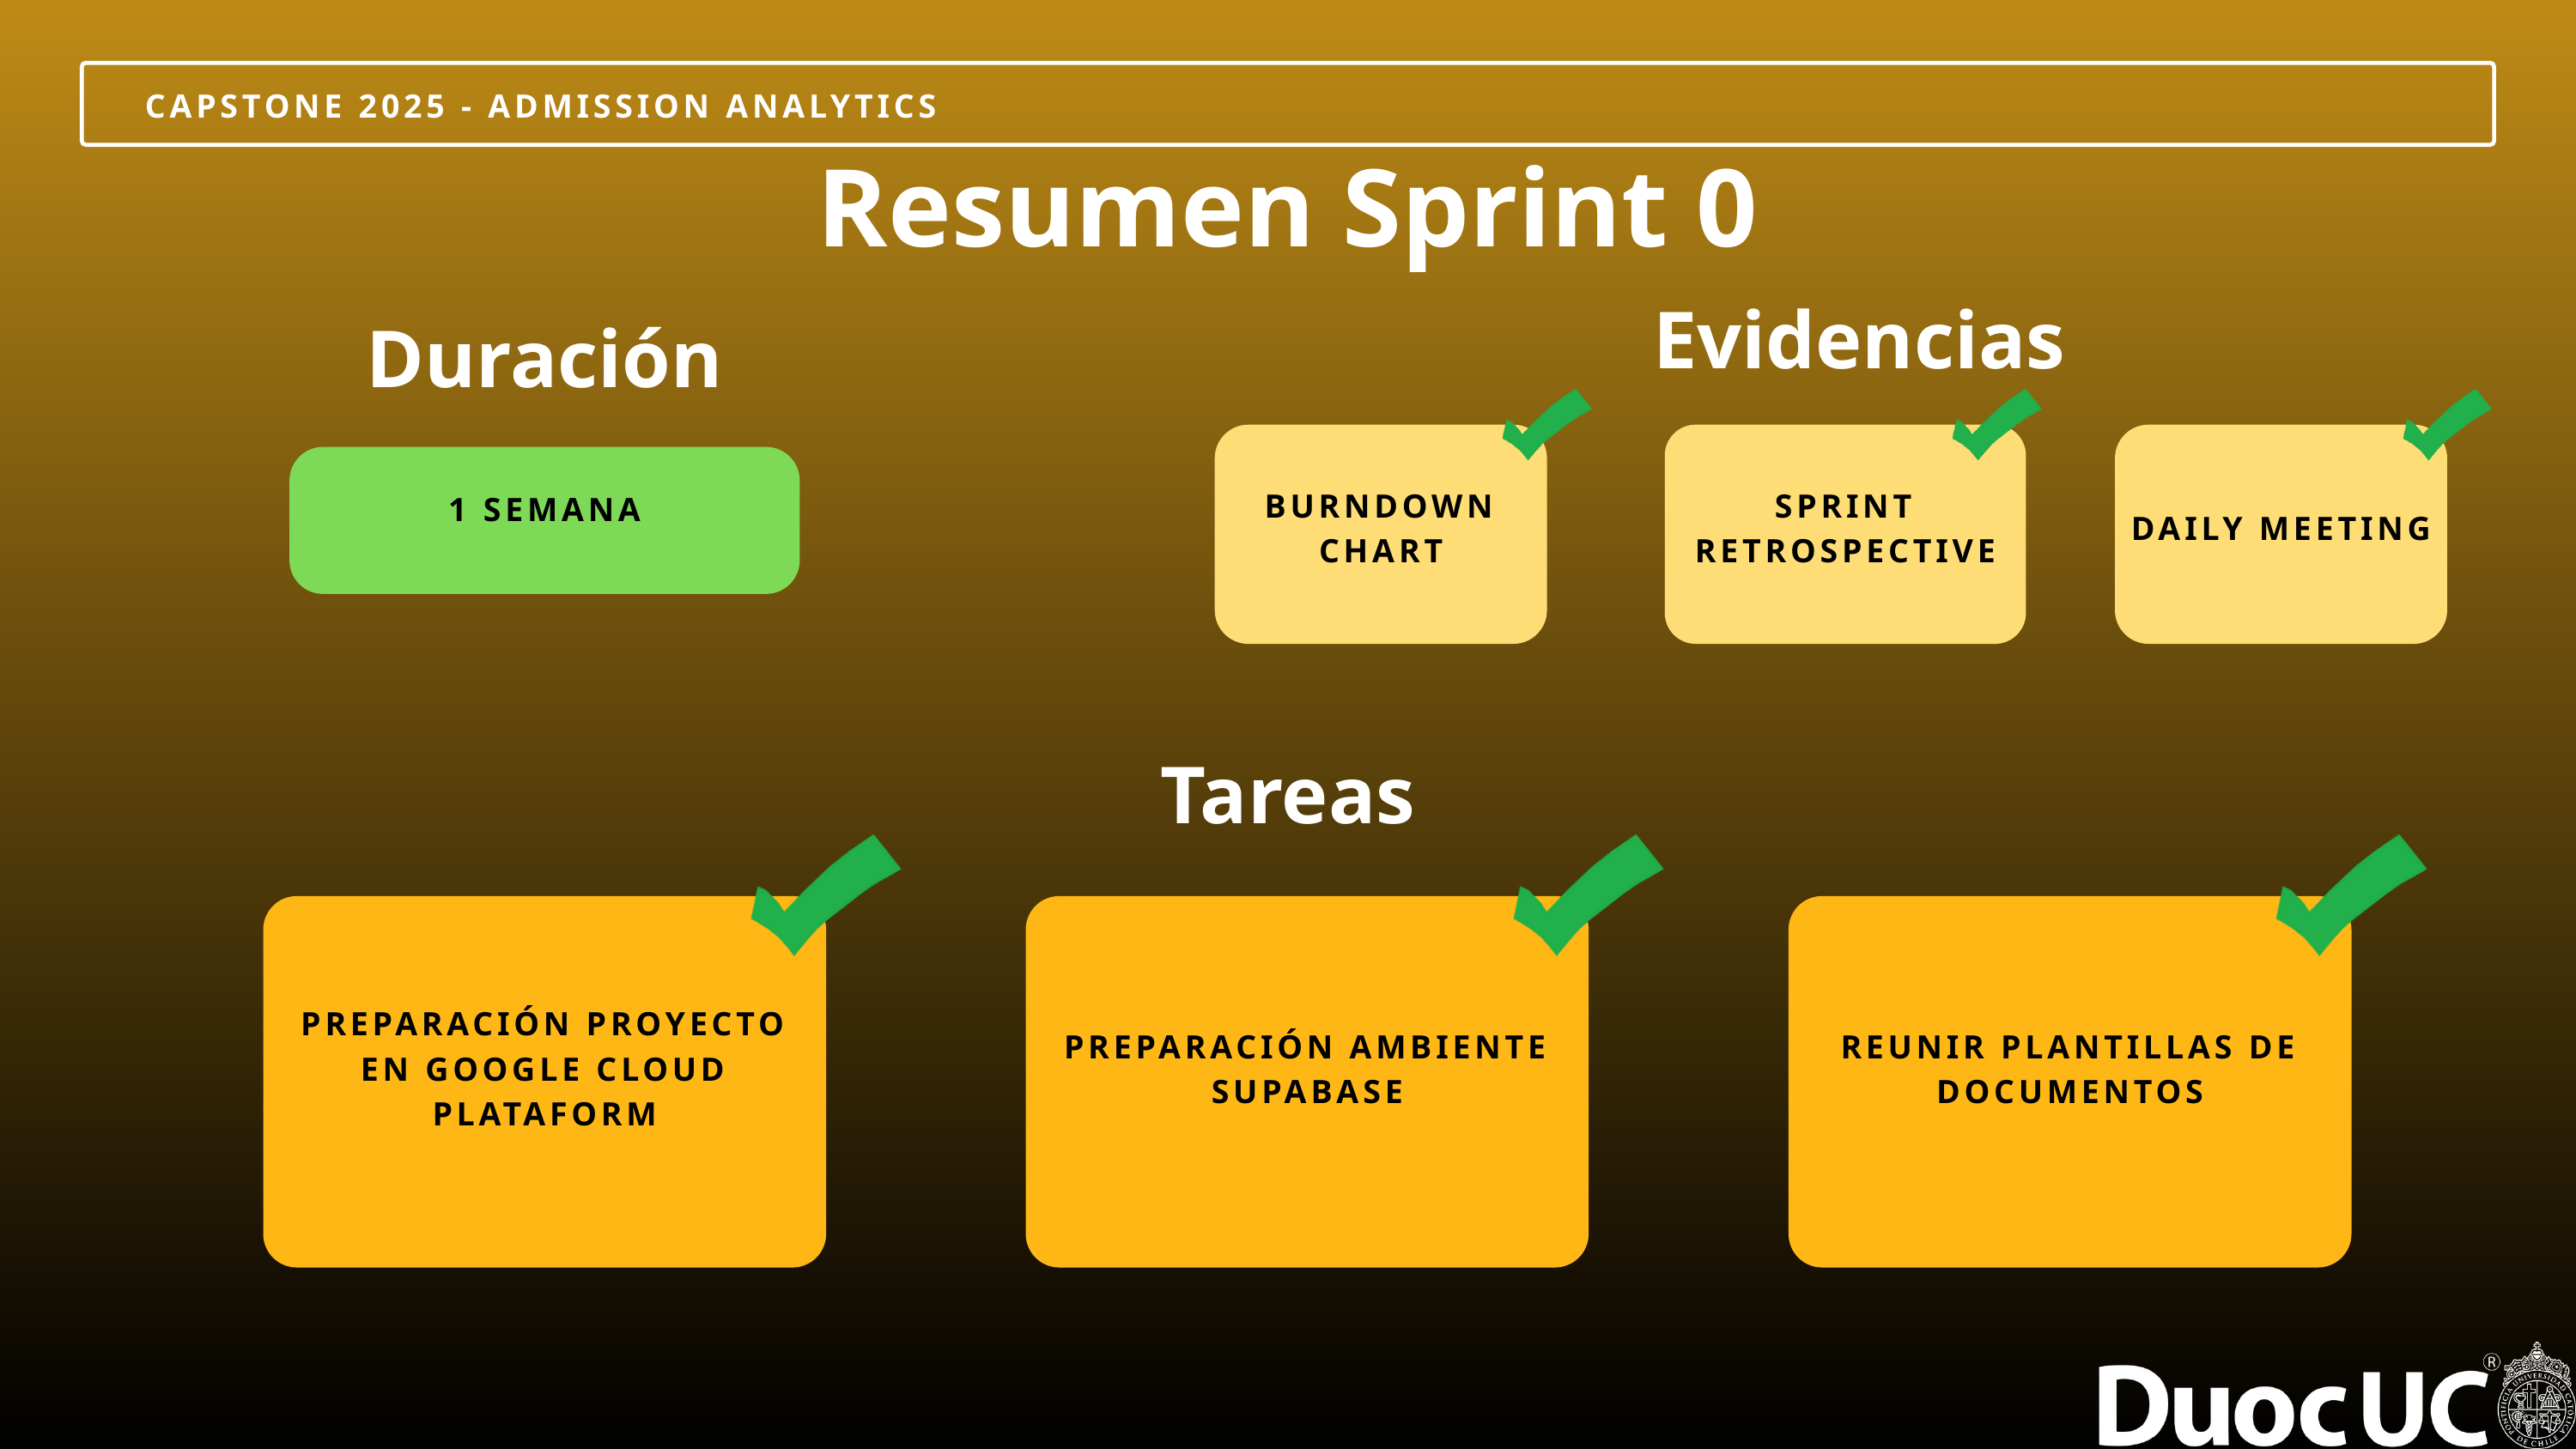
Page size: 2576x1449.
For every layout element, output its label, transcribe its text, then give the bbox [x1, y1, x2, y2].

text_box [2099, 1342, 2576, 1449]
text_box Resumen Sprint 0 [643, 159, 1933, 269]
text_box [1788, 895, 2352, 1268]
text_box [1949, 378, 2044, 472]
text_box Tareas [815, 760, 1761, 840]
text_box [1499, 378, 1595, 472]
text_box [2400, 378, 2494, 472]
text_box [746, 816, 906, 976]
text_box [1509, 840, 1668, 976]
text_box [263, 895, 827, 1268]
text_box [289, 446, 800, 595]
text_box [82, 62, 2494, 145]
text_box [1214, 424, 1547, 645]
text_box [2271, 816, 2432, 976]
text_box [1664, 424, 2026, 645]
text_box Duración [71, 324, 1018, 403]
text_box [2114, 424, 2448, 645]
text_box Evidencias [1387, 304, 2332, 385]
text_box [1025, 895, 1589, 1268]
